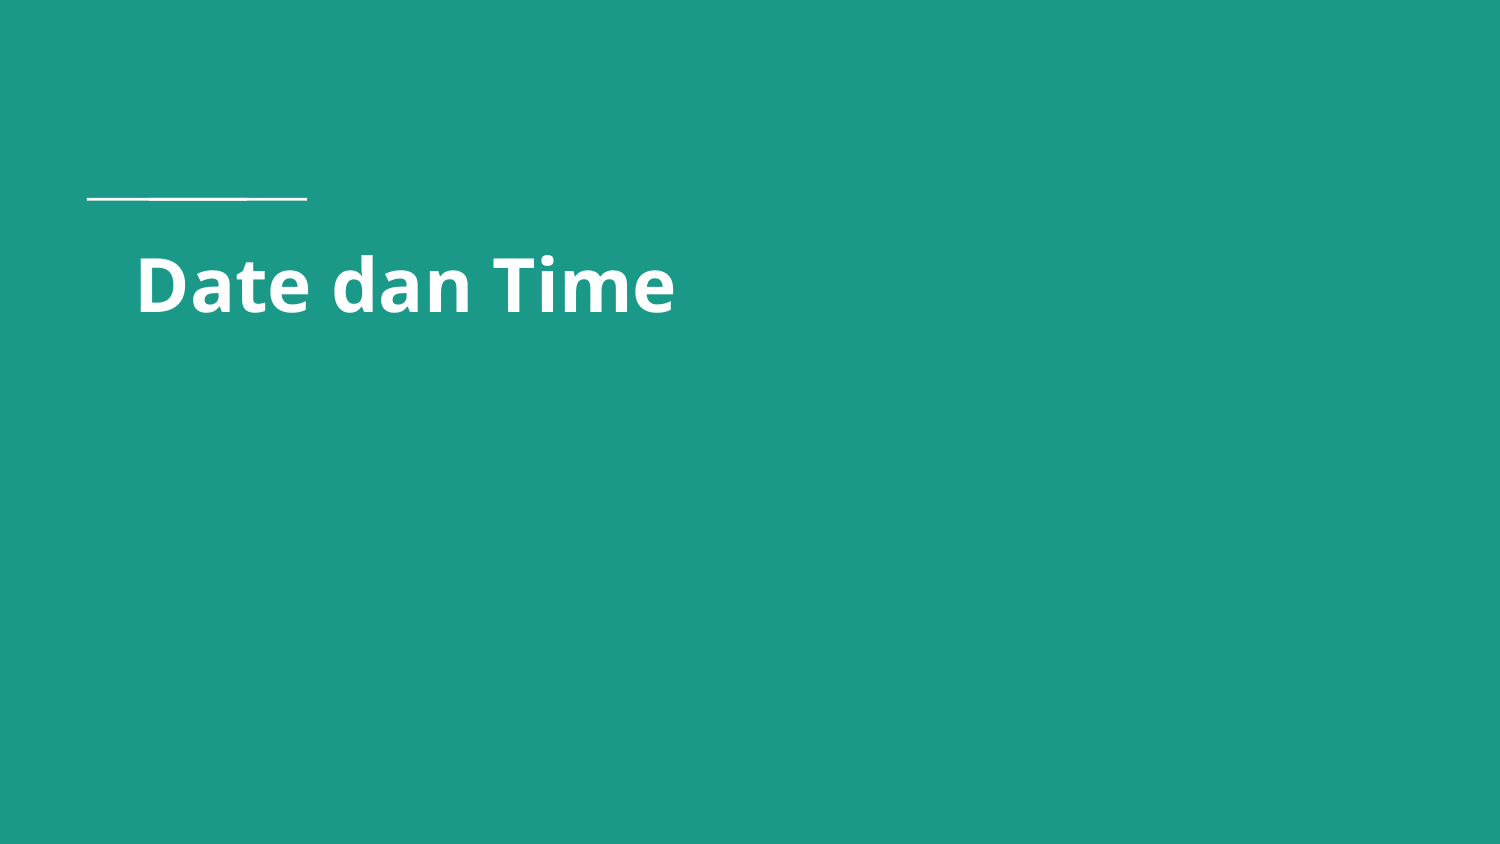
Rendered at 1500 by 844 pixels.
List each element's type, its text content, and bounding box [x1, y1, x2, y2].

title Date dan Time [119, 216, 1381, 466]
